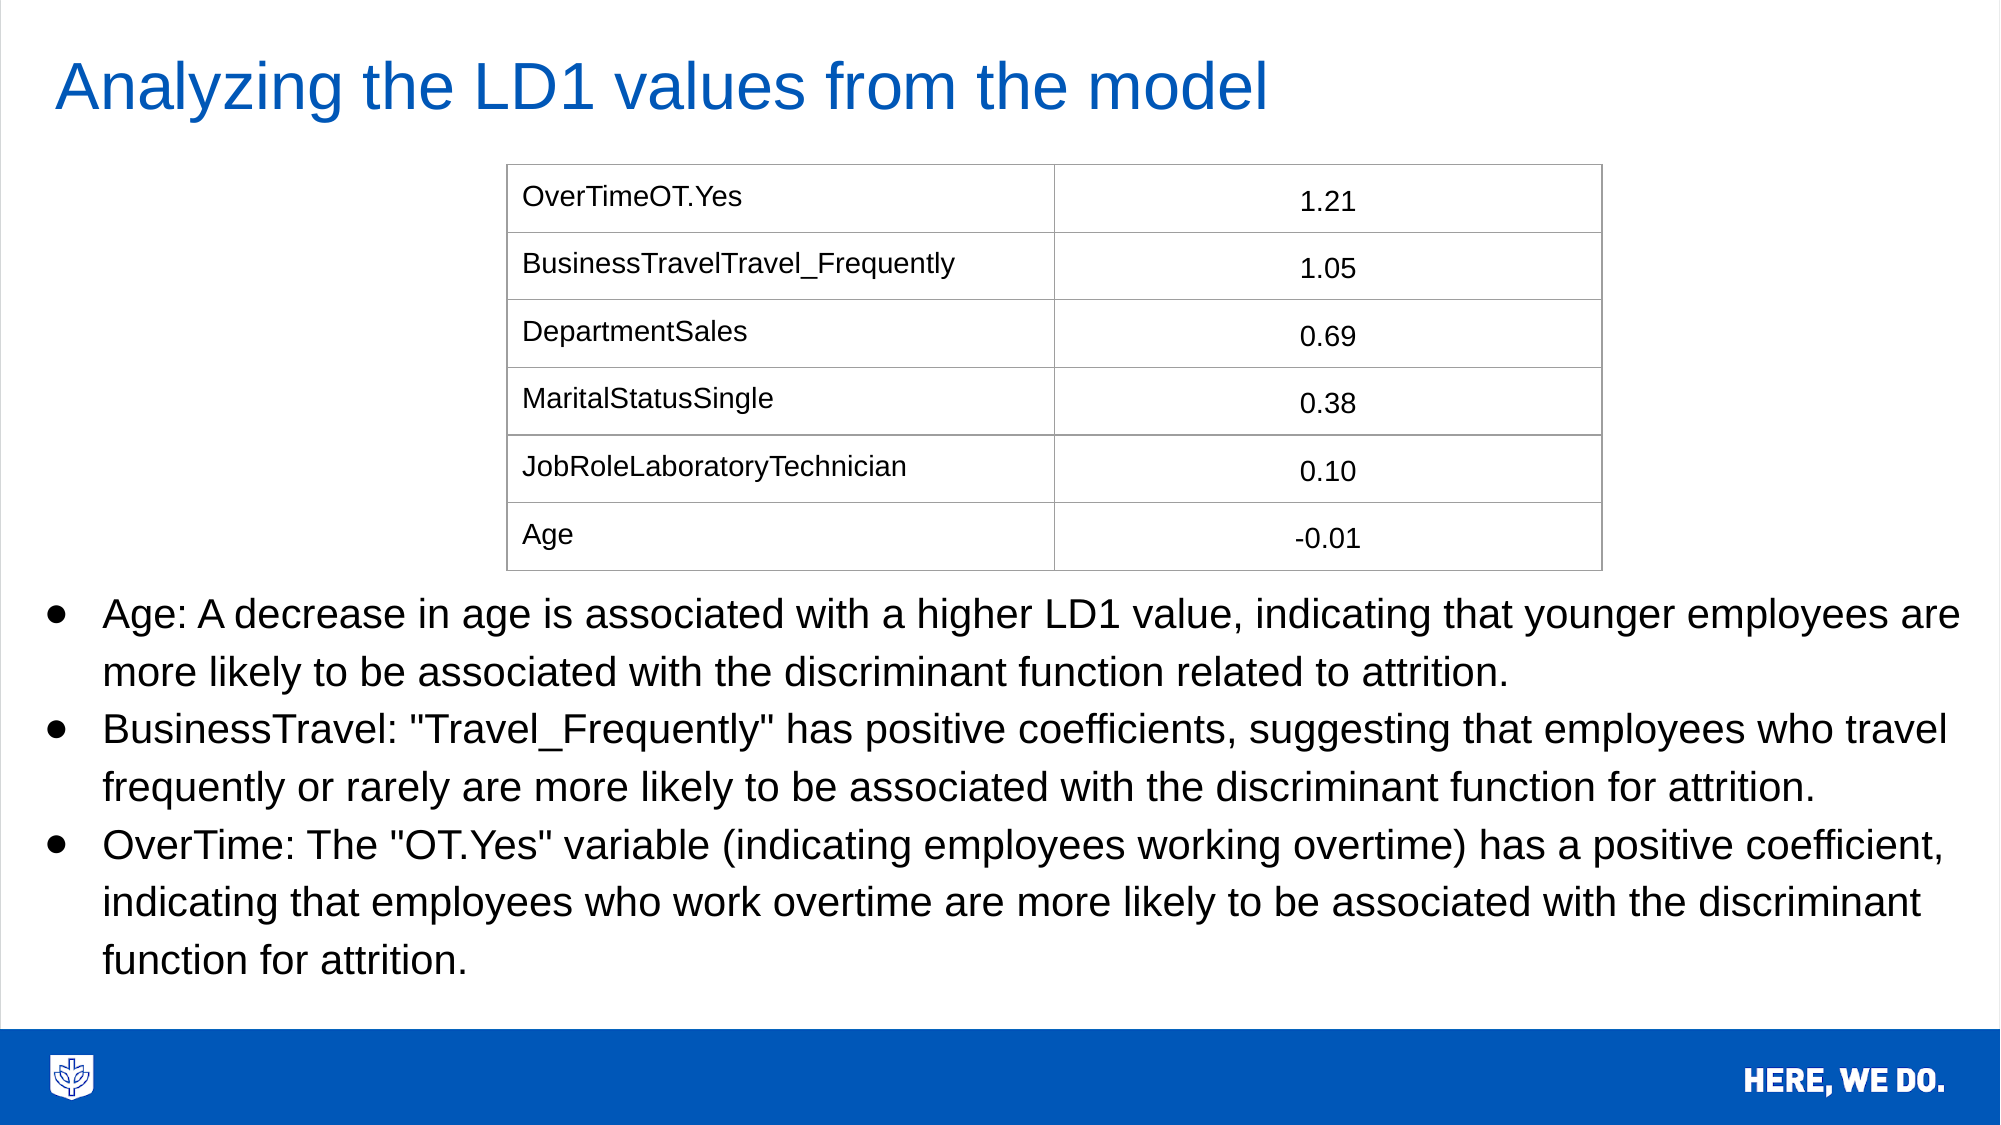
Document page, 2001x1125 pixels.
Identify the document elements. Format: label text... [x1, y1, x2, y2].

list Age: A decrease in age is associated with a higher LD1 value, indicating that younger employees are more likely to be associated with the discriminant function related to attrition. BusinessTravel: "Travel_Frequently" has positive coefficients, suggesting that employees who travel frequently or rarely are more likely to be associated with the discriminant function for attrition. OverTime: The "OT.Yes" variable (indicating employees working overtime) has a positive coefficient, indicating that employees who work overtime are more likely to be associated with the discriminant function for attrition. [12, 491, 1988, 1125]
table_header OverTimeOT.Yes [508, 165, 1054, 232]
table_cell 0.38 [1055, 368, 1601, 434]
table_cell -0.01 [1055, 503, 1601, 570]
table_cell MaritalStatusSingle [508, 368, 1054, 434]
table_cell 1.05 [1055, 233, 1601, 299]
table_header 1.21 [1055, 165, 1601, 232]
table_cell 0.10 [1055, 436, 1601, 502]
table_cell DepartmentSales [508, 300, 1054, 367]
table_cell BusinessTravelTravel_Frequently [508, 233, 1054, 299]
picture [0, 0, 2000, 1125]
title Analyzing the LD1 values from the model [40, 35, 1782, 199]
table_cell 0.69 [1055, 300, 1601, 367]
table_cell Age [508, 503, 1054, 570]
table_cell JobRoleLaboratoryTechnician [508, 436, 1054, 502]
